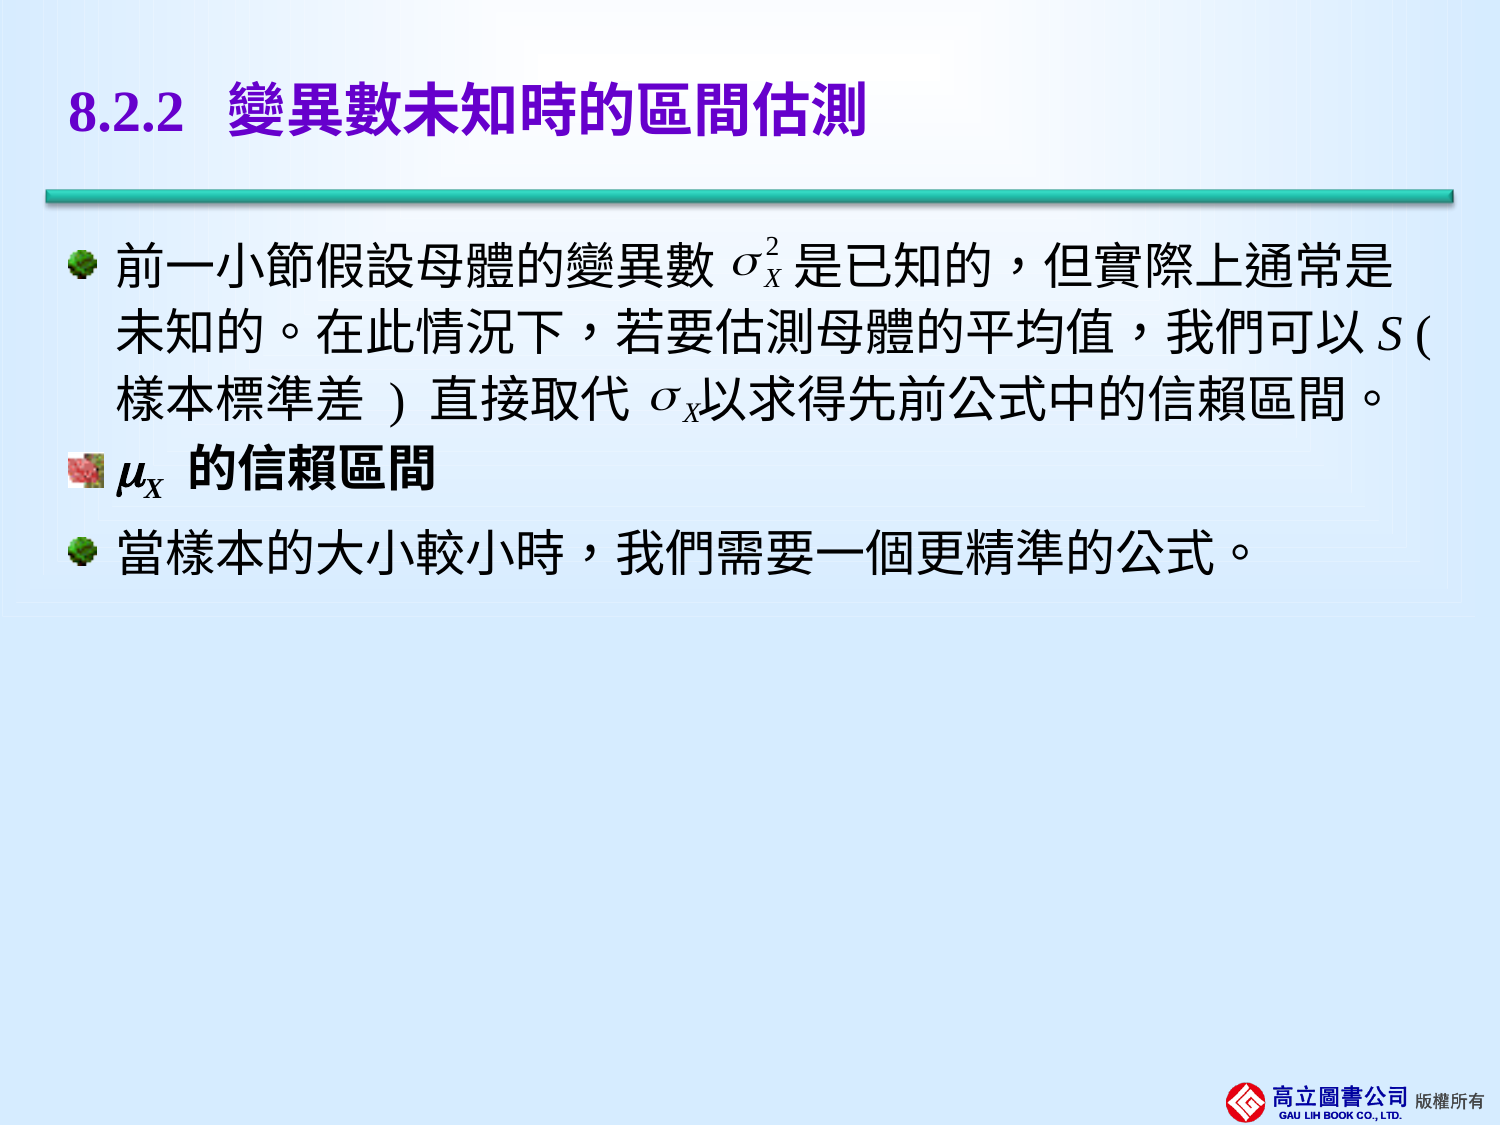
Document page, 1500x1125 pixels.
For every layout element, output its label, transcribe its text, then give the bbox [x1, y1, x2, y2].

picture [68, 537, 97, 566]
picture [68, 250, 97, 279]
picture [68, 452, 104, 488]
title 8.2.2 變異數未知時的區間估測 [53, 42, 1447, 173]
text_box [726, 224, 794, 296]
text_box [643, 365, 713, 432]
picture [37, 184, 1462, 216]
list 前一小節假設母體的變異數 是已知的，但實際上通常是未知的。在此情況下，若要估測母體的平均值，我們可以S ( 樣本標準差 ) 直接取代 以求得先前公式中的信賴區間。 X 的信賴區間 當樣本的大小較小時，我們需要一個更精準的公式。 [53, 219, 1447, 1083]
picture [1226, 1076, 1500, 1125]
